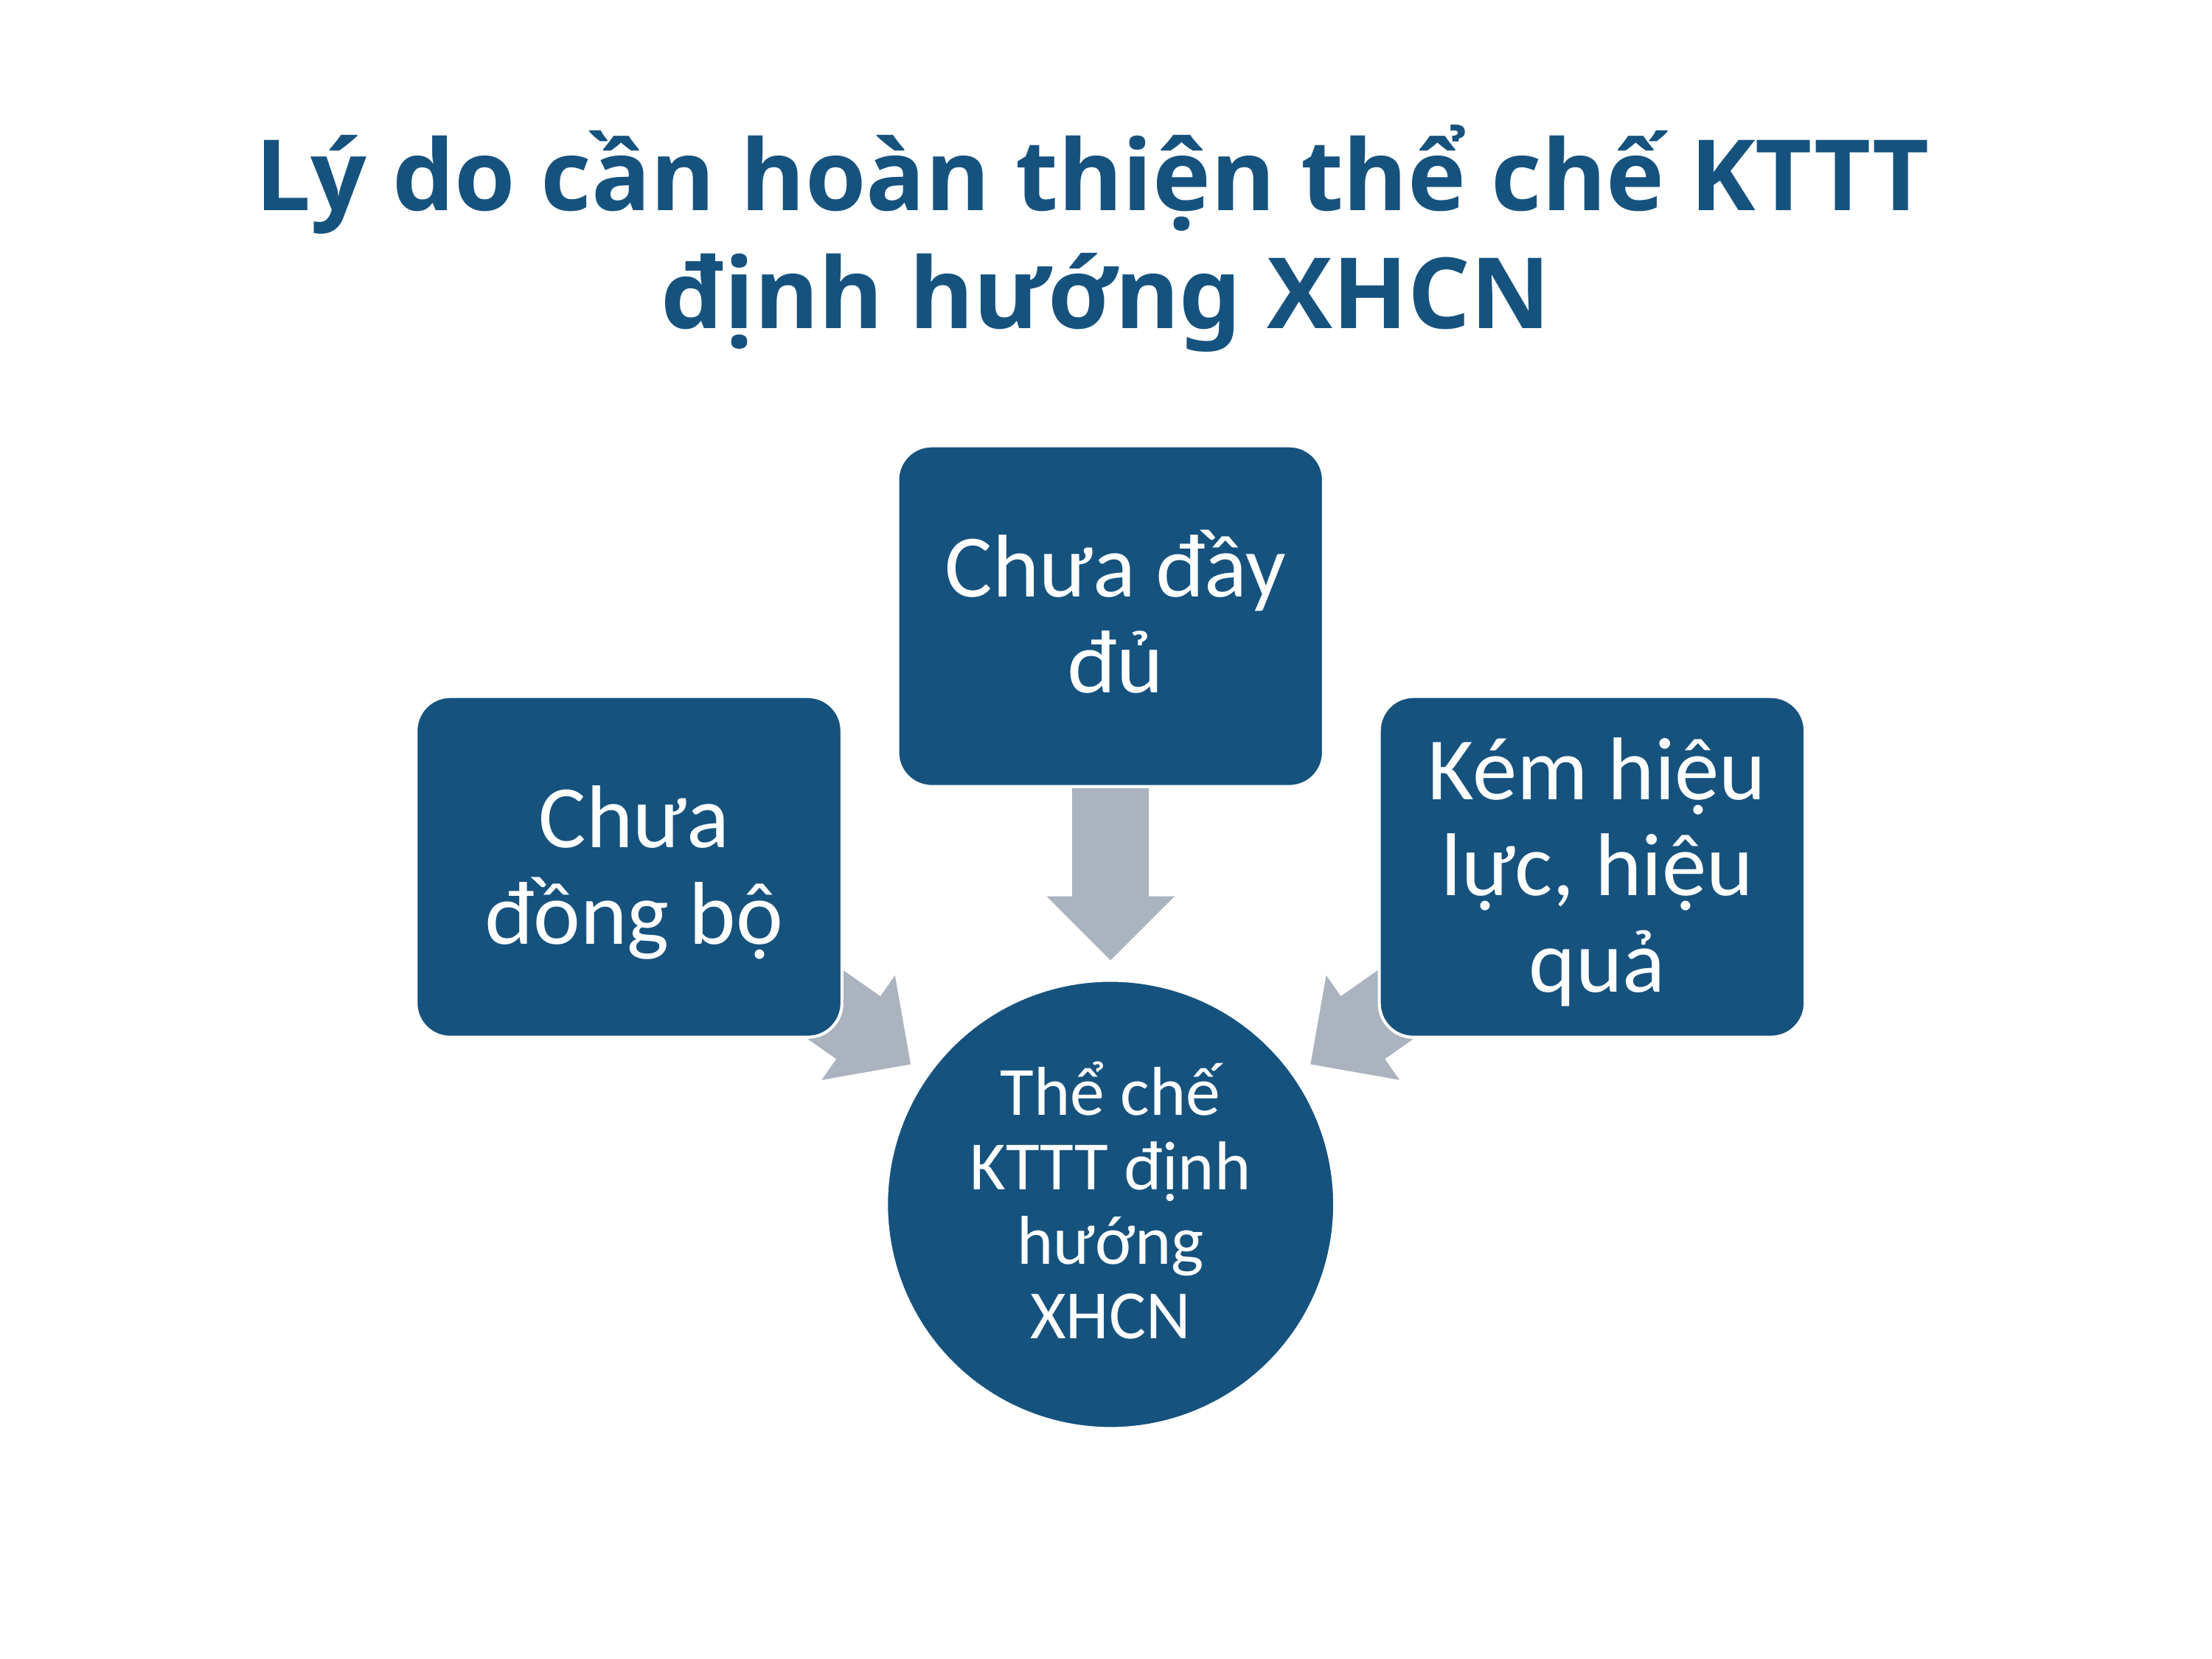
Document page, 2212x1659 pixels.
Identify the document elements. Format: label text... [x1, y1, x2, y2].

title Lý do cần hoàn thiện thể chế KTTT định hướng XHCN [111, 92, 2101, 369]
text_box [193, 445, 2028, 1429]
